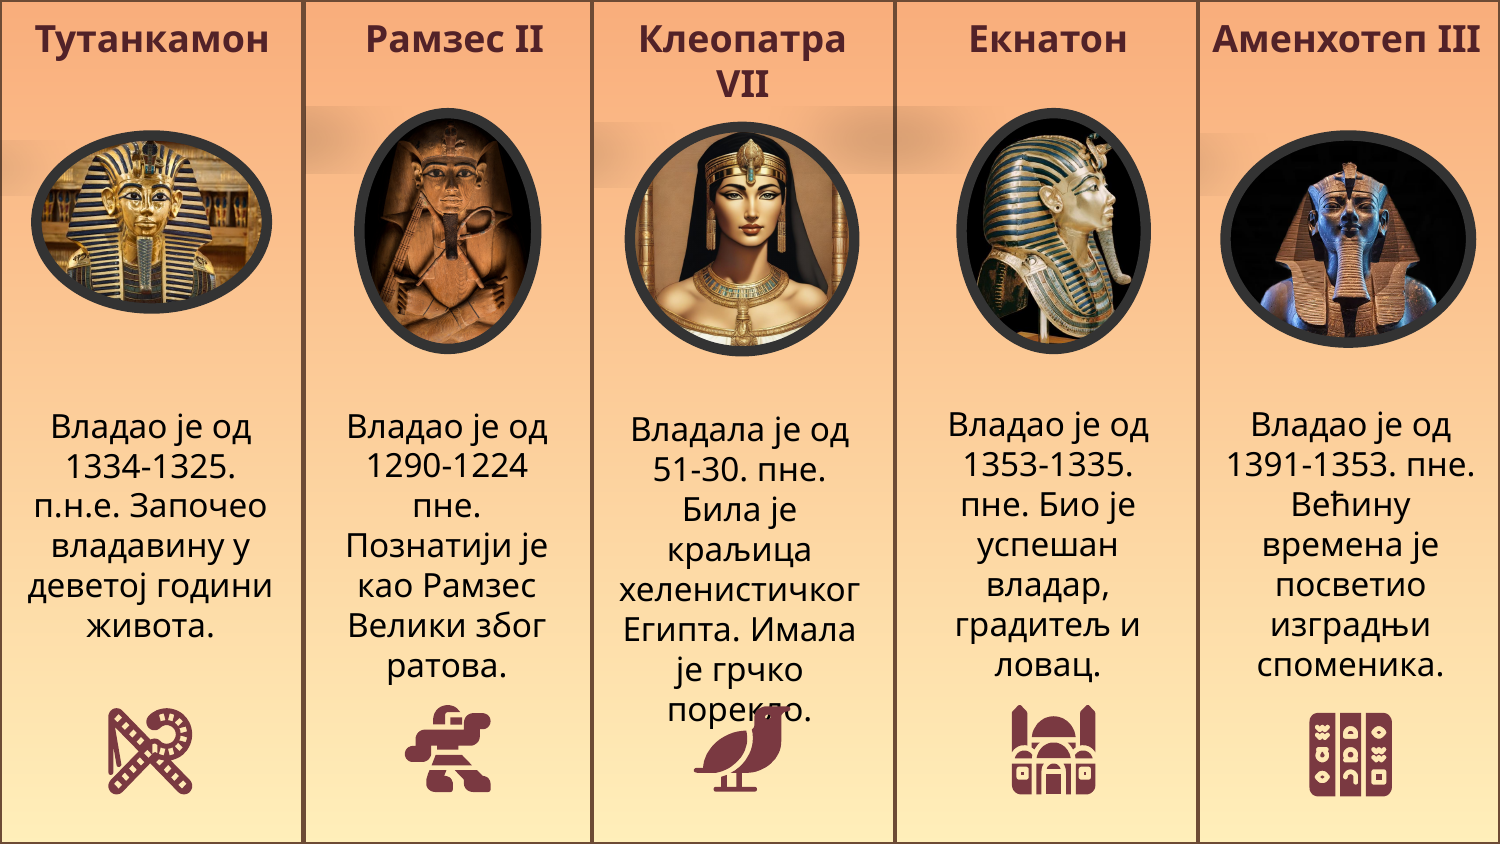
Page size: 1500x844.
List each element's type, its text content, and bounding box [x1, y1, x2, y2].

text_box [1011, 704, 1096, 795]
picture [359, 112, 537, 350]
text_box Клеопатра VII [594, 0, 893, 91]
text_box Владао је од 1290-1224 пне. Познатији је као Рамзес Велики због ратова. [317, 389, 577, 661]
text_box [594, 174, 893, 844]
picture [35, 135, 268, 309]
picture [961, 112, 1146, 350]
text_box Владала је од 51-30. пне. Била је краљица хеленистичког Египта. Имала је грчко порекло. [597, 393, 883, 844]
text_box [594, 91, 893, 125]
text_box Владао је од 1353-1335. пне. Био је успешан владар, градитељ и ловац. [910, 388, 1186, 844]
text_box Рамзес II [305, 0, 606, 90]
text_box [1200, 0, 1500, 844]
text_box Владао је од 1334-1325. п.н.е. Започео владавину у деветој години живота. [2, 389, 300, 844]
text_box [693, 706, 791, 792]
text_box [108, 708, 193, 795]
picture [1225, 135, 1472, 343]
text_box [1309, 712, 1393, 797]
text_box Тутанкамон [1, 0, 304, 90]
text_box Владао је од 1391-1353. пне. Већину времена је посветио изградњи споменика. [1208, 388, 1494, 696]
text_box [0, 0, 305, 844]
text_box Аменхотеп III [1200, 0, 1498, 90]
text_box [404, 704, 491, 793]
text_box Екнатон [897, 0, 1200, 90]
text_box [893, 0, 1200, 844]
text_box [305, 90, 594, 844]
picture [629, 126, 855, 352]
